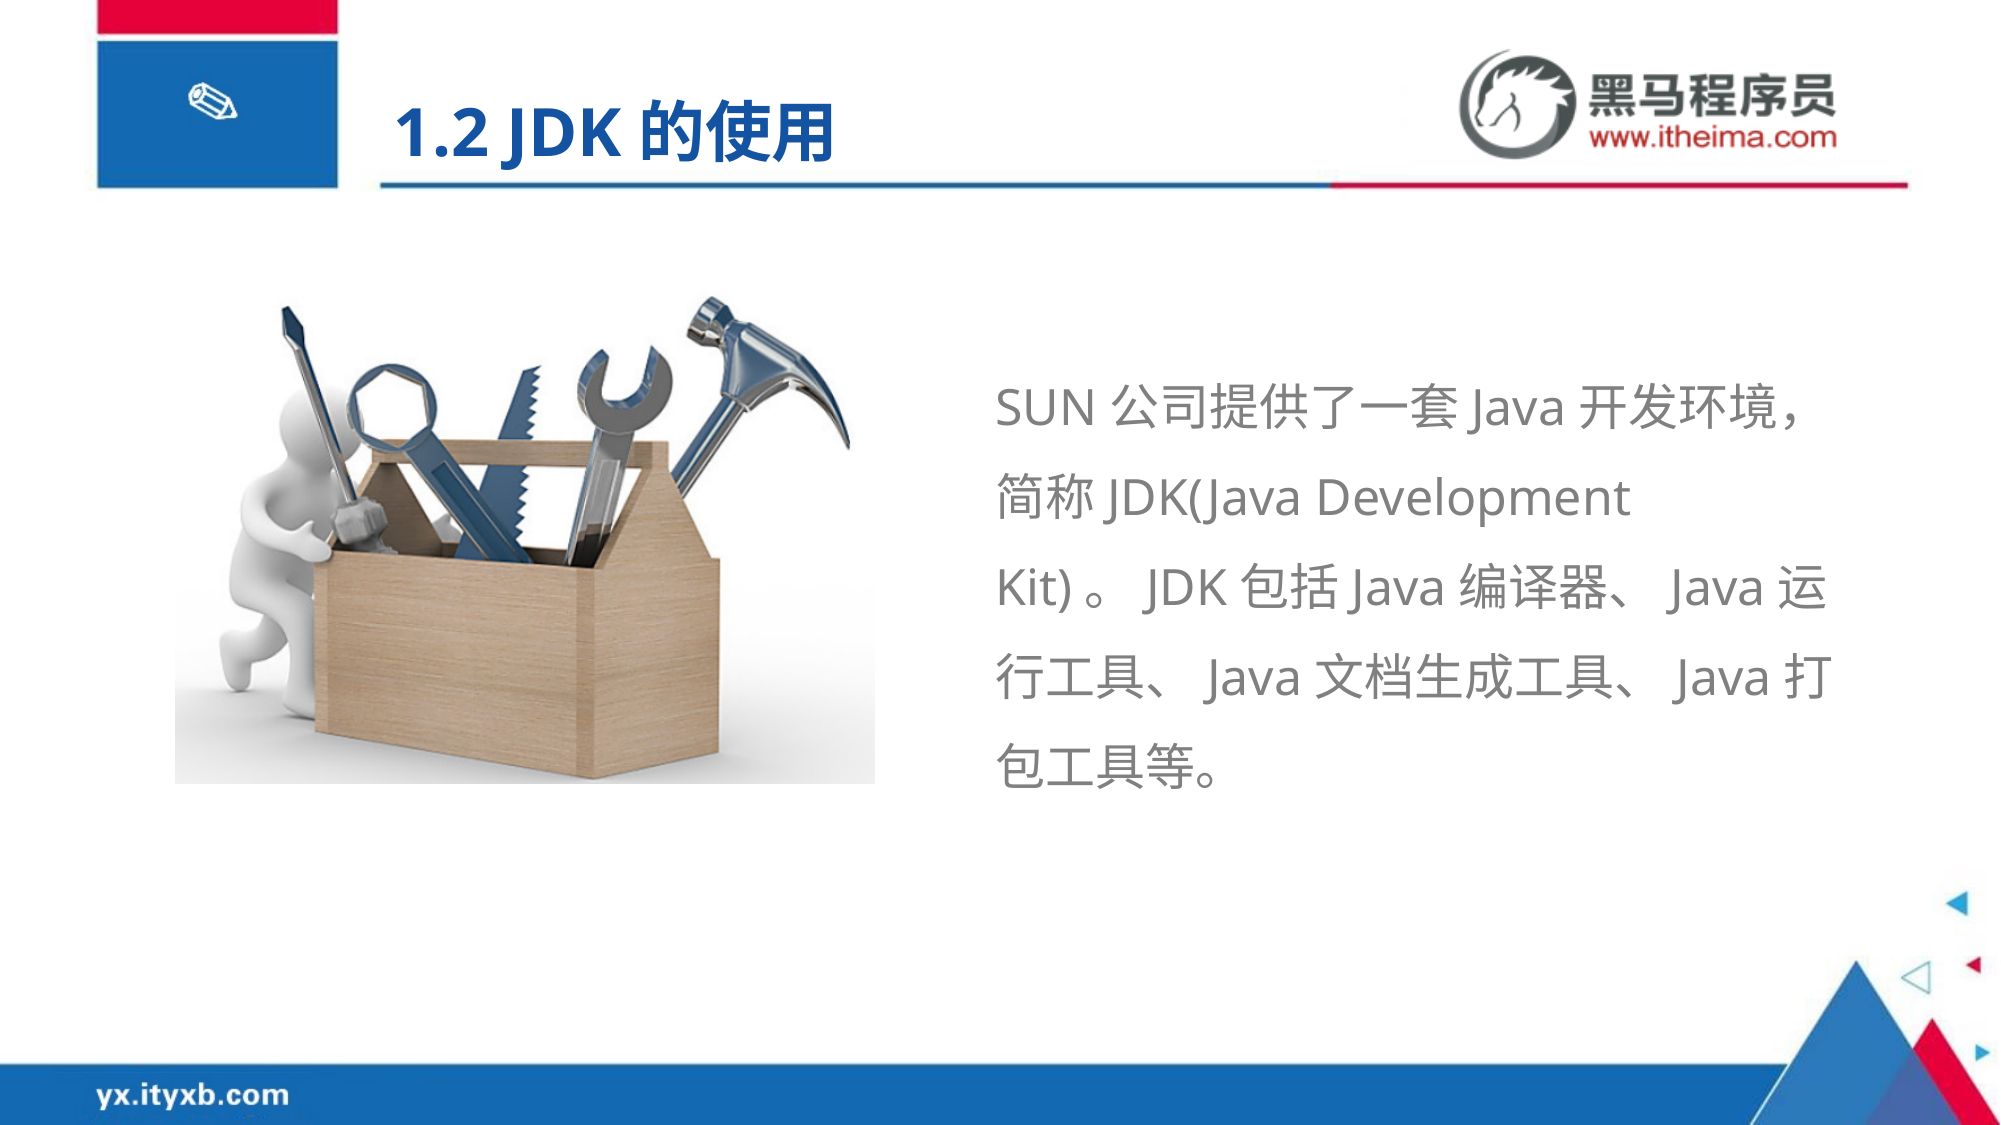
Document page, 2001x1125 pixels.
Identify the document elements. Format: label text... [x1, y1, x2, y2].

text_box 1.2 JDK的使用 [379, 82, 1139, 177]
picture [0, 0, 2001, 1125]
text_box SUN公司提供了一套Java开发环境，简称JDK(Java Development Kit)。JDK包括Java编译器、Java运行工具、Java文档生成工具、Java打包工具等。 [980, 338, 1862, 784]
